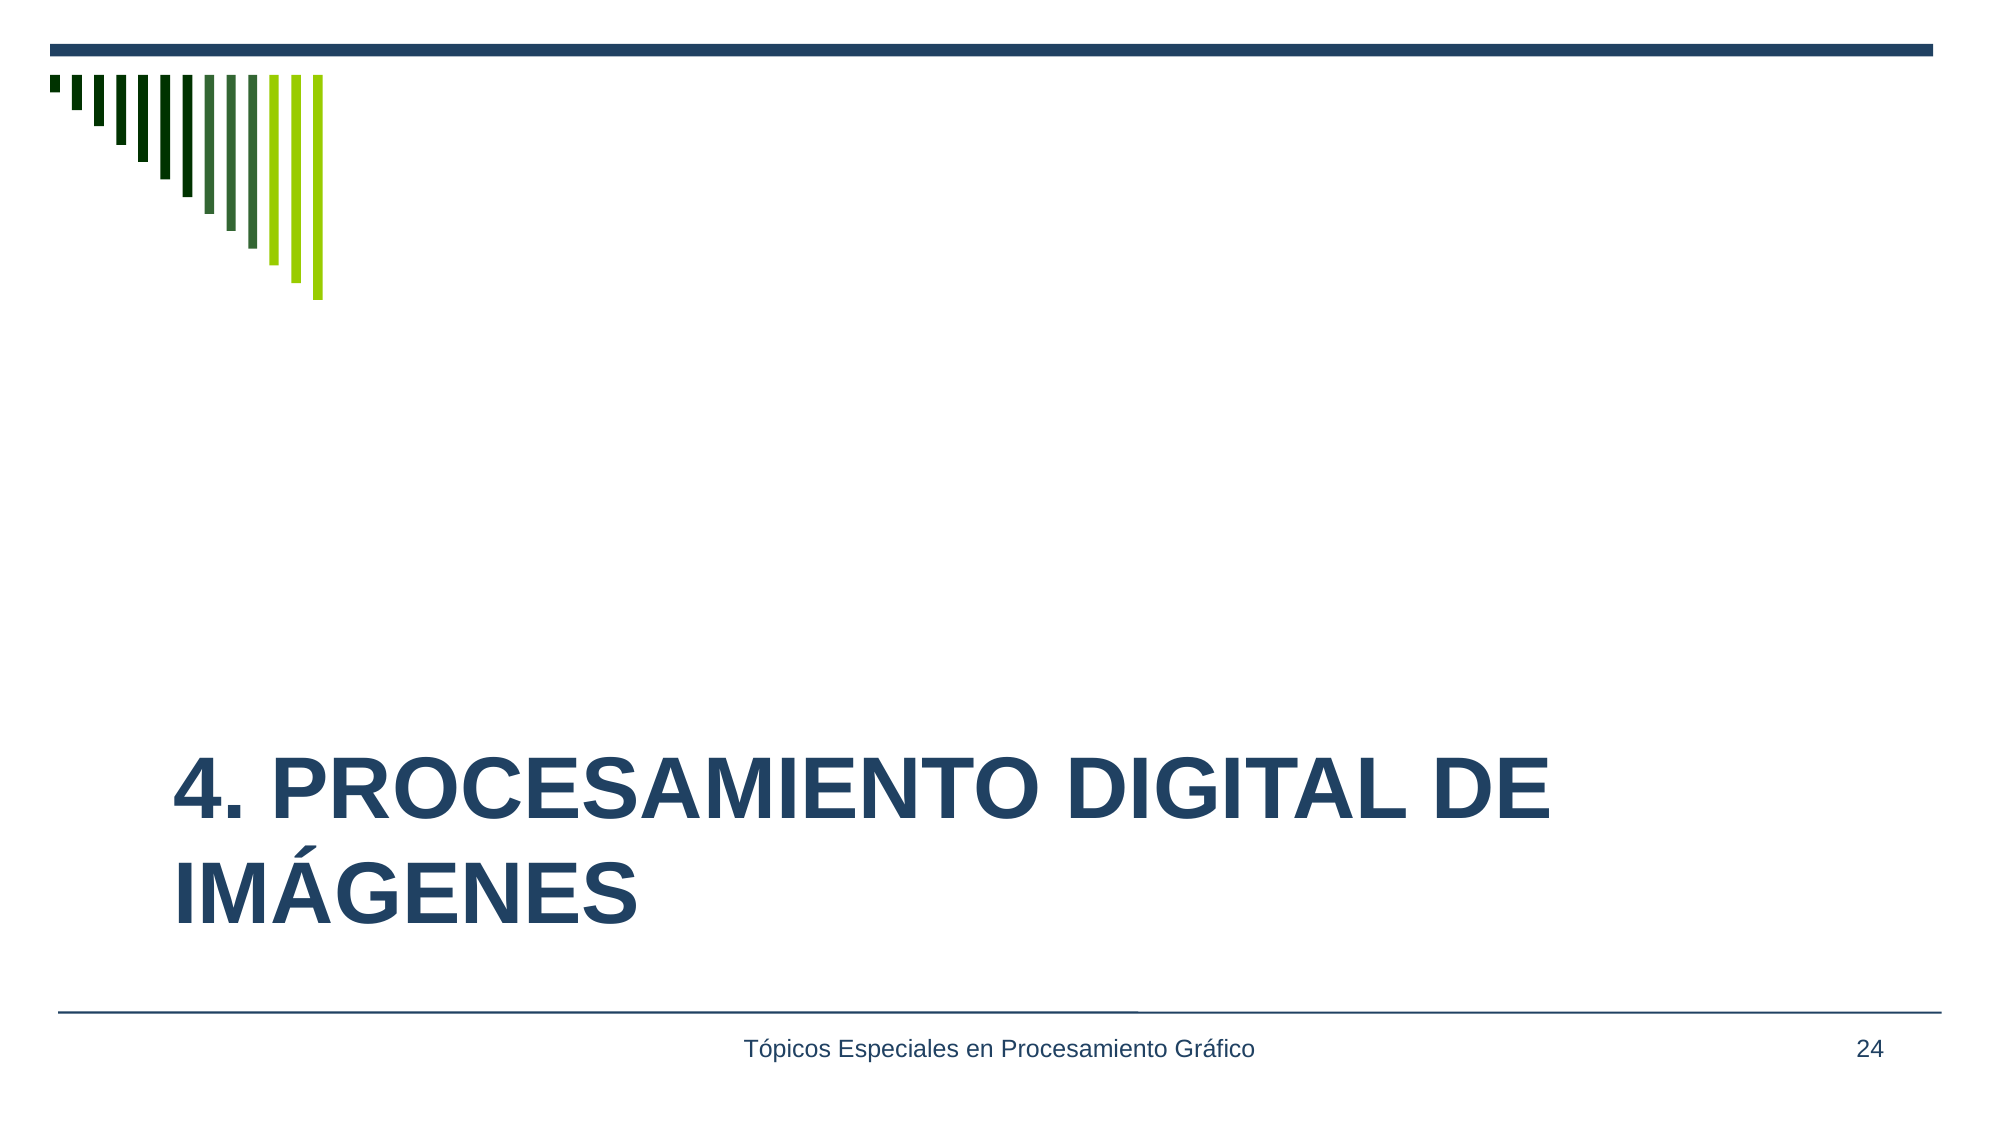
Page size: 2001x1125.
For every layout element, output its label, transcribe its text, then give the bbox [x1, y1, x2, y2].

title 4. Procesamiento digital de imágenes [157, 722, 1858, 947]
footer Tópicos Especiales en Procesamiento Gráfico [683, 1024, 1317, 1101]
slide_number 24 [1433, 1024, 1901, 1101]
